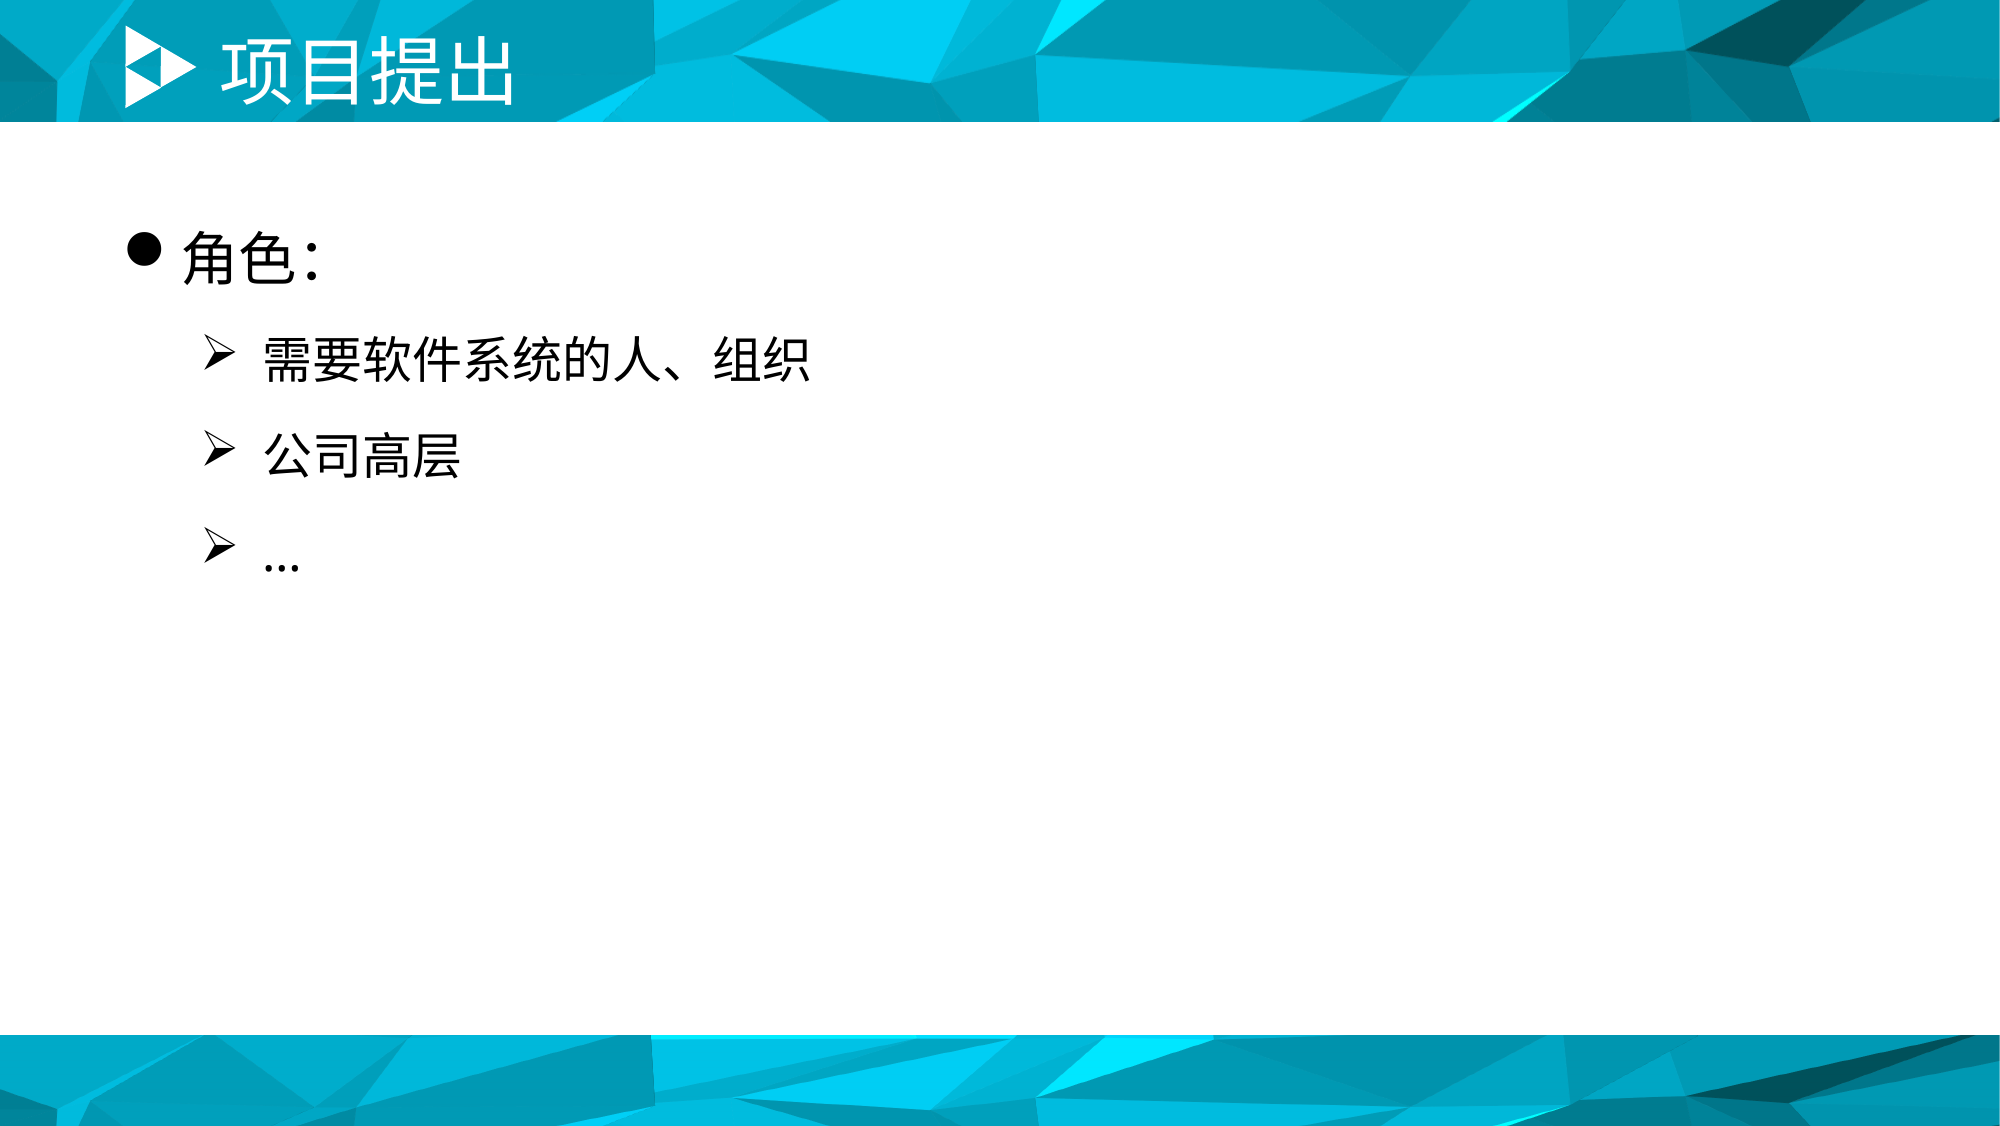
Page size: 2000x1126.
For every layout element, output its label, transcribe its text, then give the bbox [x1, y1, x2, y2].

title 项目提出 [201, 24, 1927, 127]
picture [0, 0, 2000, 122]
list 角色： 需要软件系统的人、组织 公司高层 … [104, 178, 1927, 978]
picture [0, 1035, 2000, 1126]
